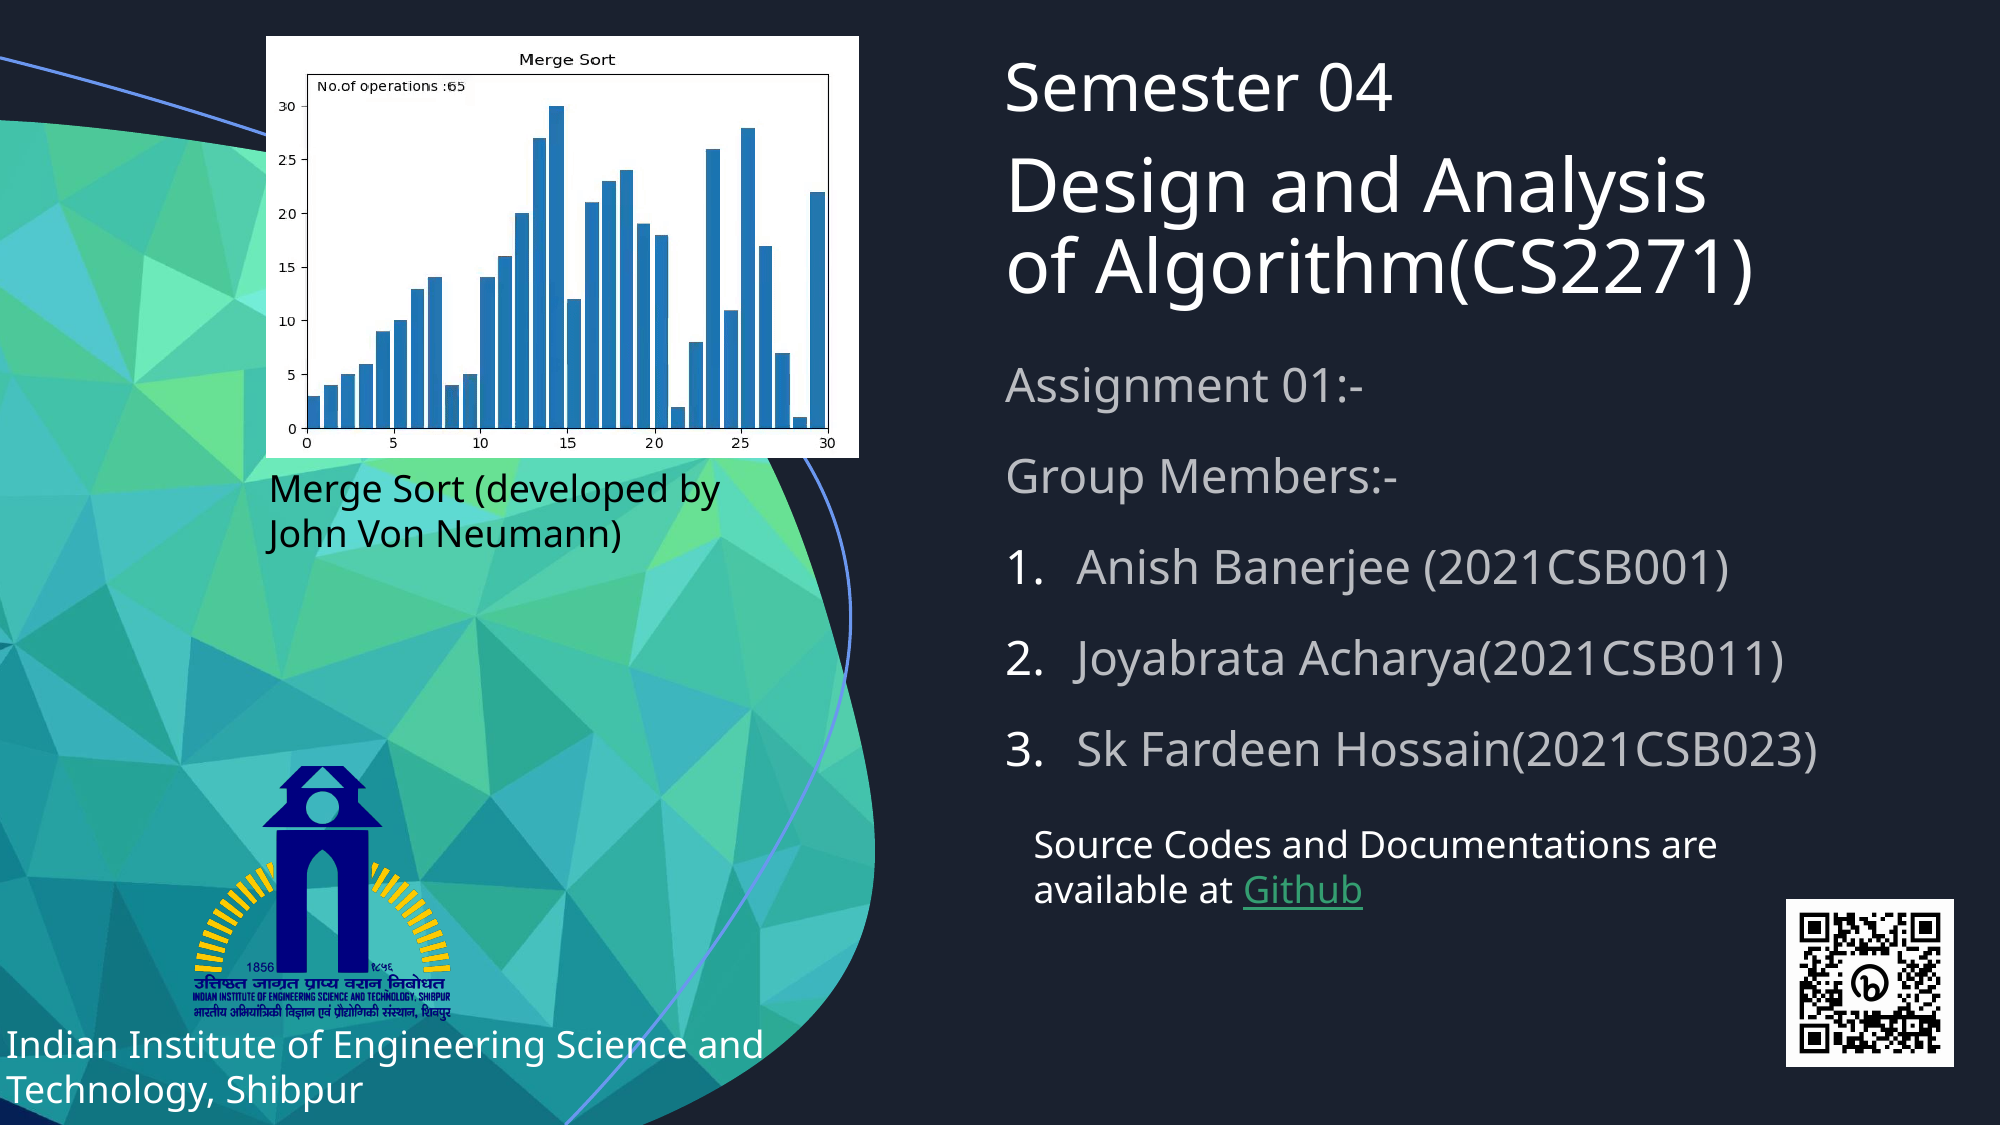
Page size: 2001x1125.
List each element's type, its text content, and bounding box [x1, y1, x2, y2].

subtitle Assignment 01:- Group Members:- Anish Banerjee (2021CSB001) Joyabrata Acharya(2021CSB011) Sk Fardeen Hossain(2021CSB023) [990, 333, 1918, 785]
title Design and Analysis of Algorithm(CS2271) [990, 11, 1801, 318]
text_box [0, 56, 225, 120]
picture [1786, 899, 1954, 1067]
picture [0, 36, 875, 1125]
text_box Semester 04 [989, 37, 1710, 133]
text_box [0, 0, 2000, 1125]
text_box Source Codes and Documentations are available at Github [1018, 813, 1879, 925]
